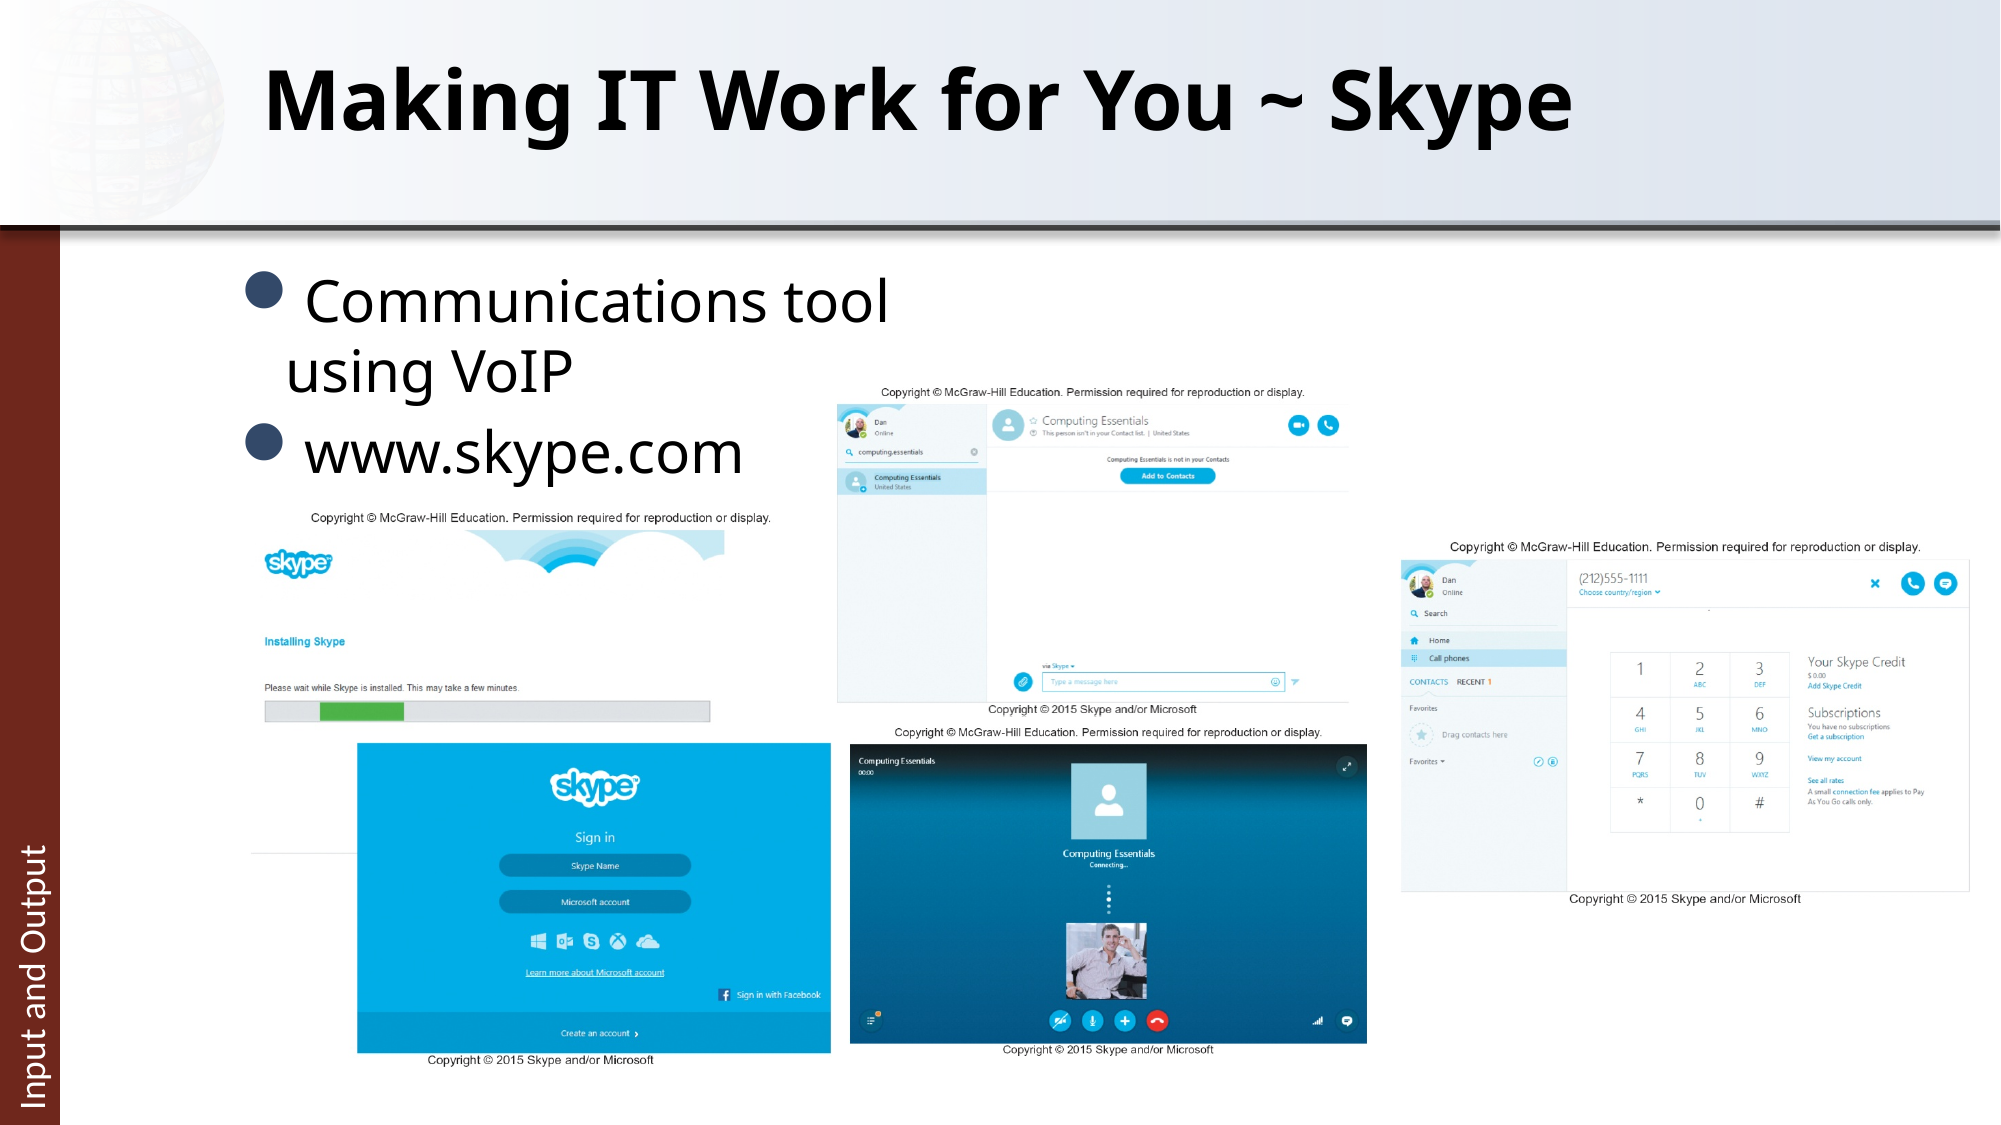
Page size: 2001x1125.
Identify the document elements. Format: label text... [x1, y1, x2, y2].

picture [835, 386, 1350, 717]
title Making IT Work for You ~ Skype [247, 0, 1985, 195]
picture [1399, 541, 1971, 907]
picture [249, 511, 832, 1068]
list Communications tool using VoIP www.skype.com [225, 256, 982, 527]
picture [847, 727, 1368, 1057]
